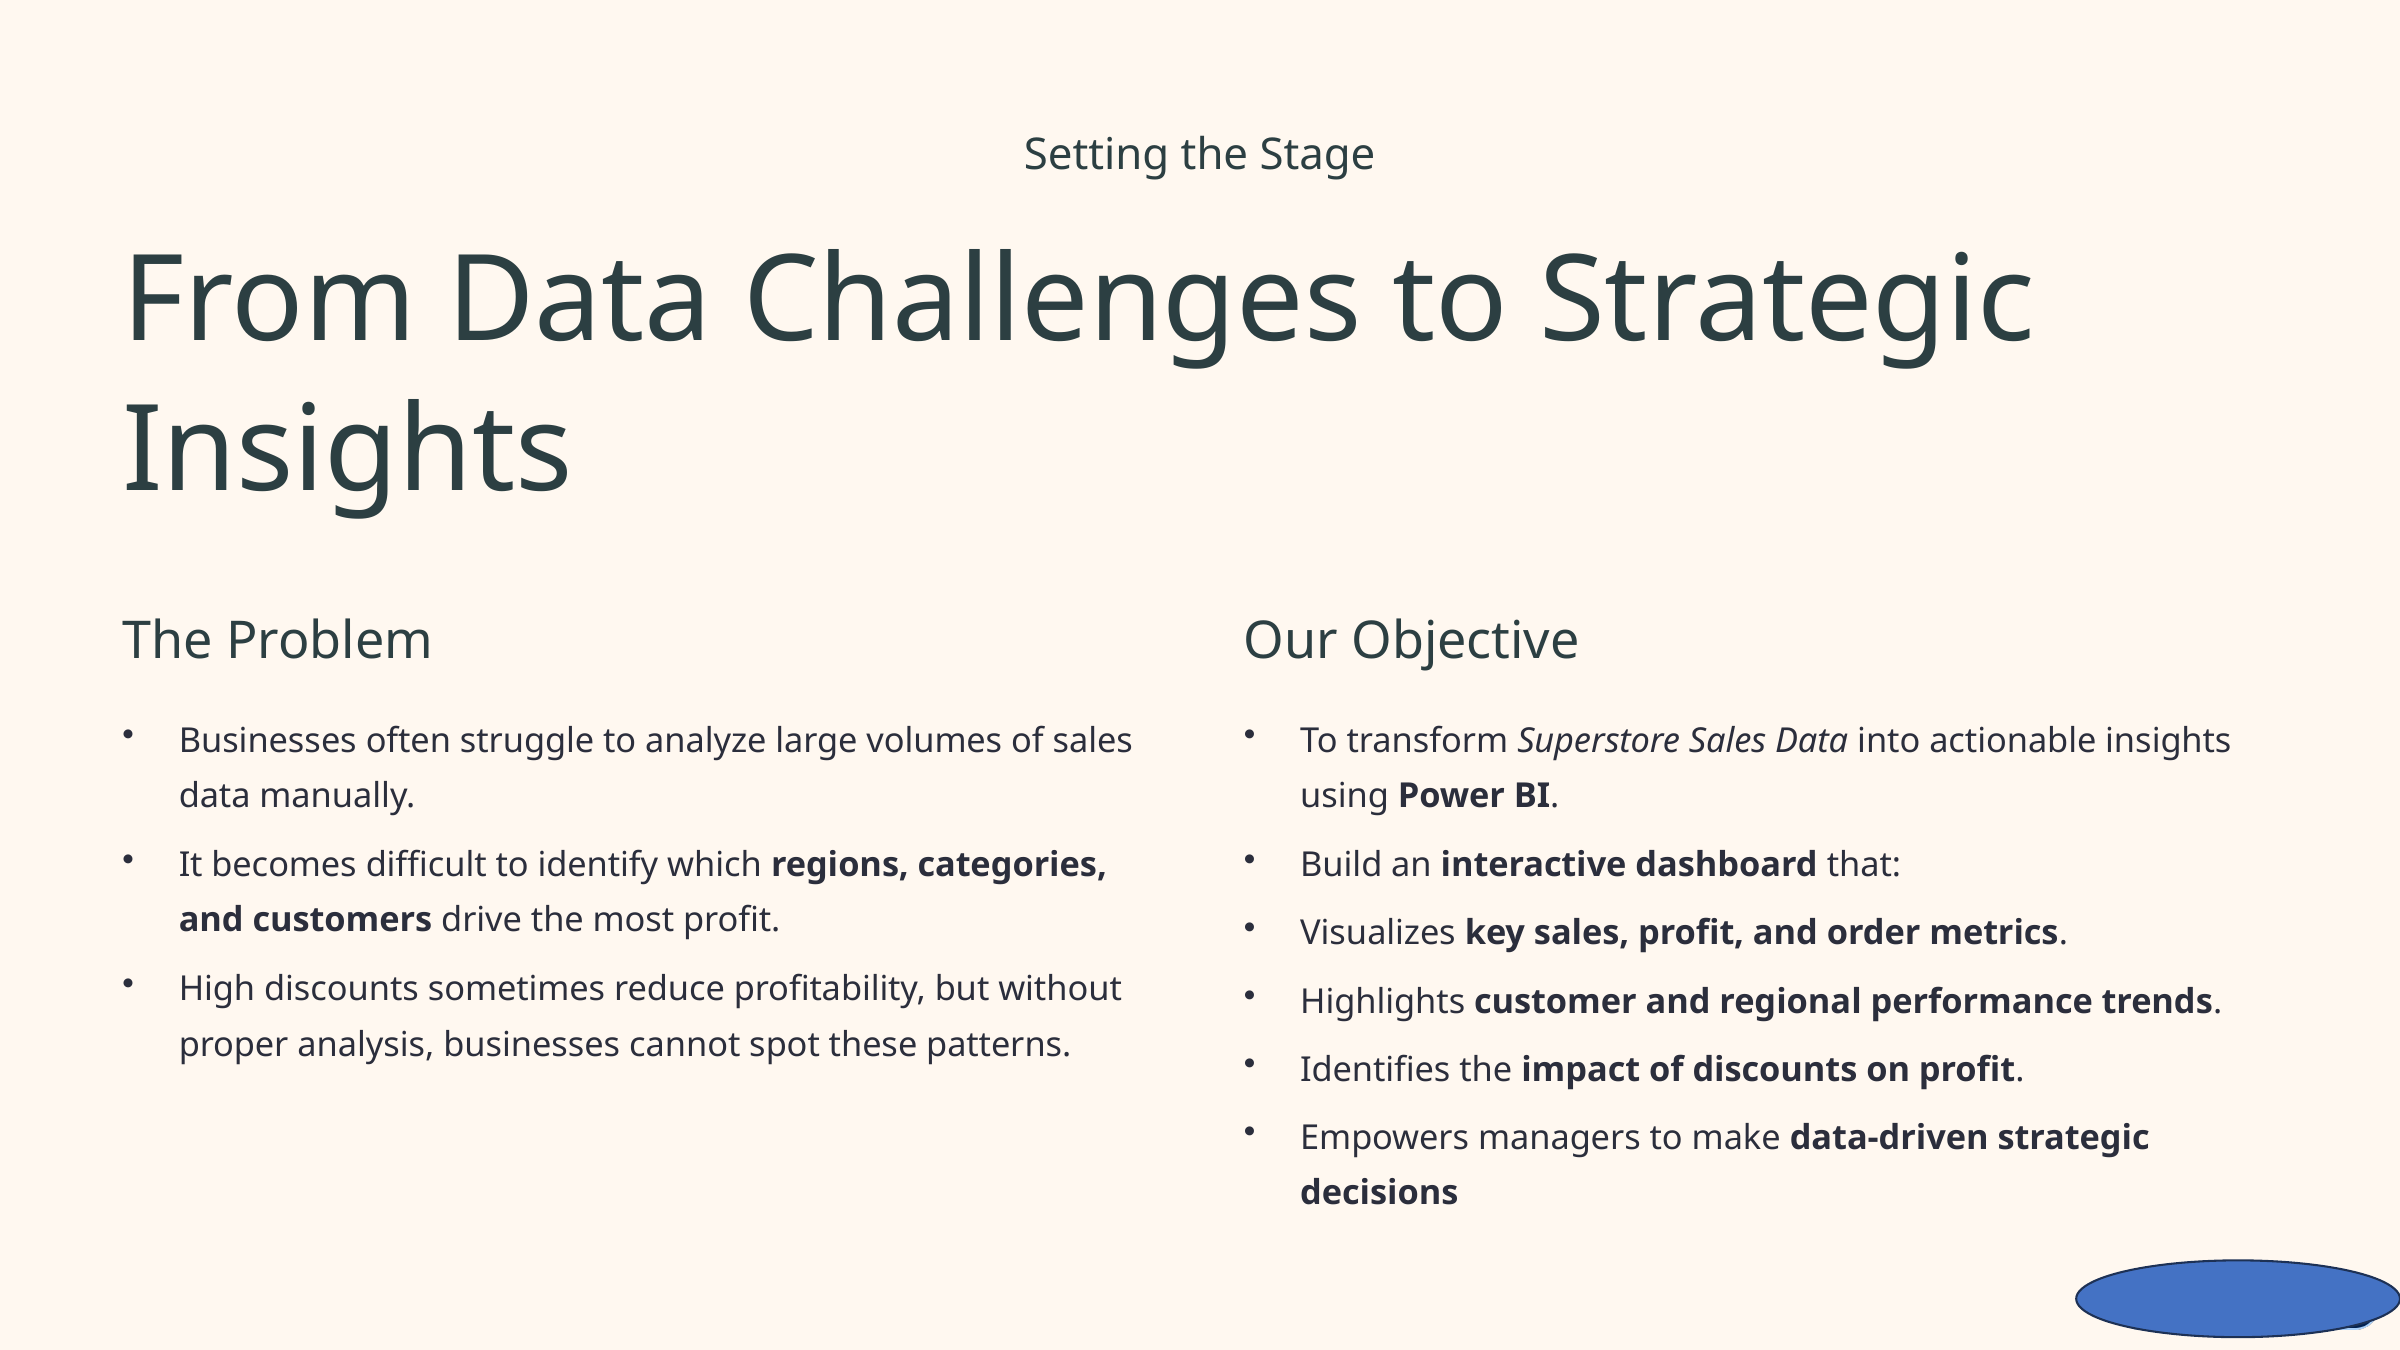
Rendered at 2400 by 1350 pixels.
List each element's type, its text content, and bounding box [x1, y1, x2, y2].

text_box High discounts sometimes reduce profitability, but without proper analysis, businesses cannot spot these patterns. [122, 952, 1158, 1065]
text_box [2075, 1259, 2400, 1339]
text_box Setting the Stage [981, 124, 1419, 179]
text_box To transform Superstore Sales Data into actionable insights using Power BI. [1243, 704, 2279, 816]
text_box Highlights customer and regional performance trends. [1243, 964, 2279, 1021]
picture [2106, 1323, 2221, 1339]
text_box Visualizes key sales, profit, and order metrics. [1243, 896, 2279, 953]
picture [2106, 1271, 2117, 1275]
picture [2359, 1271, 2389, 1283]
text_box Empowers managers to make data-driven strategic decisions [1243, 1101, 2279, 1214]
text_box Build an interactive dashboard that: [1243, 828, 2279, 885]
text_box From Data Challenges to Strategic Insights [122, 214, 2278, 516]
text_box The Problem [122, 603, 648, 670]
text_box It becomes difficult to identify which regions, categories, and customers drive the most profit. [122, 828, 1158, 941]
text_box Identifies the impact of discounts on profit. [1243, 1033, 2279, 1089]
text_box Businesses often struggle to analyze large volumes of sales data manually. [122, 704, 1158, 816]
text_box Our Objective [1243, 603, 1769, 670]
picture [2256, 1315, 2389, 1339]
